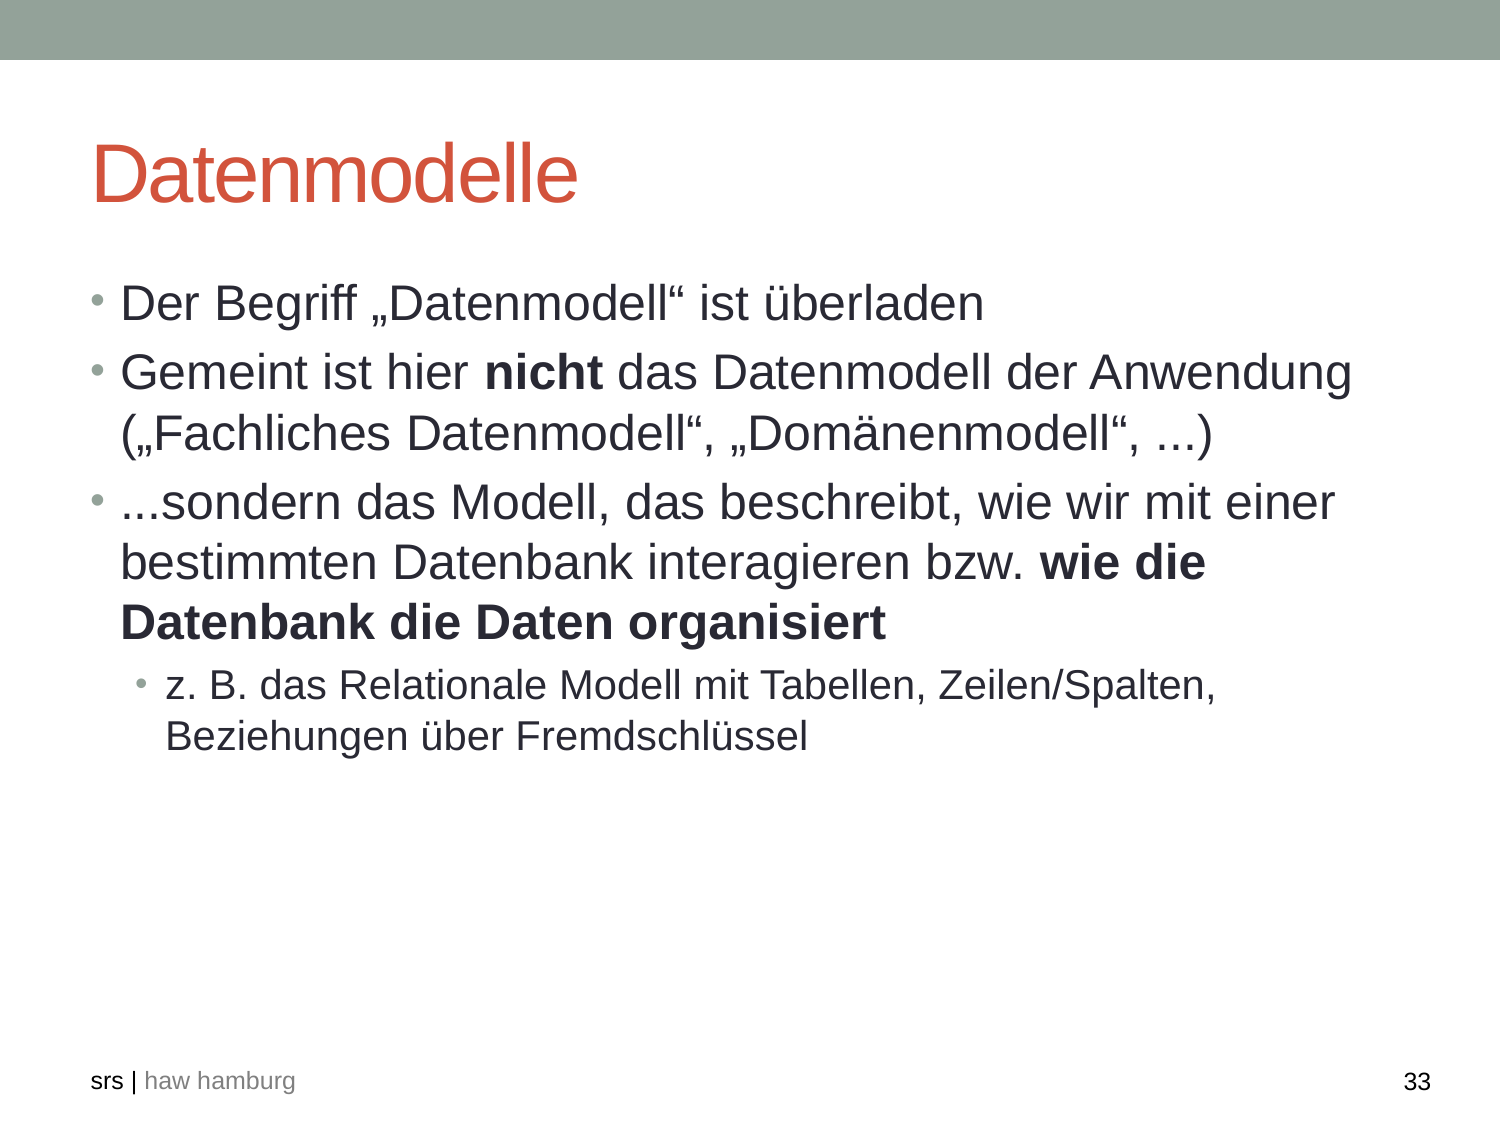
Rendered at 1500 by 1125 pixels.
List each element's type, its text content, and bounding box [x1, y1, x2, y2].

list Der Begriff „Datenmodell“ ist überladen Gemeint ist hier nicht das Datenmodell der Anwendung („Fachliches Datenmodell“, „Domänenmodell“, ...) ...sondern das Modell, das beschreibt, wie wir mit einer bestimmten Datenbank interagieren bzw. wie die Datenbank die Daten organisiert z. B. das Relationale Modell mit Tabellen, Zeilen/Spalten, Beziehungen über Fremdschlüssel [75, 262, 1425, 1063]
title Datenmodelle [75, 87, 1425, 250]
